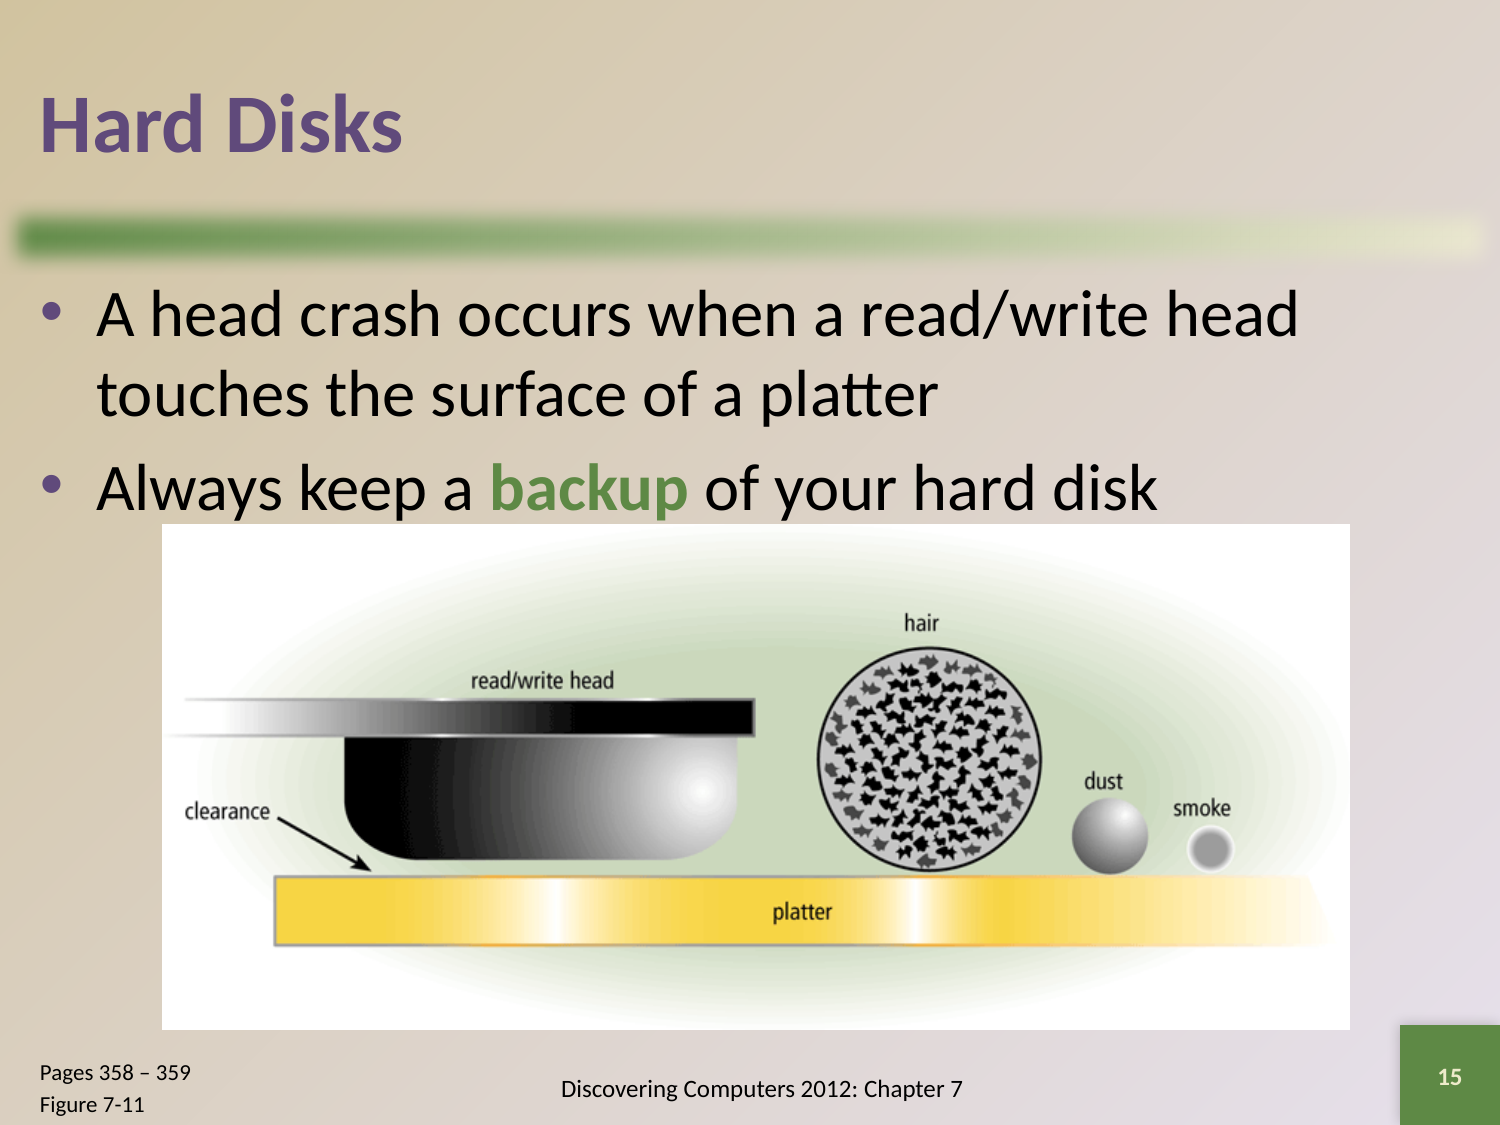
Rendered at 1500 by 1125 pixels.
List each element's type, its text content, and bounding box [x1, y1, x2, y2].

list Pages 358 – 359 Figure 7-11 [24, 1050, 300, 1125]
list A head crash occurs when a read/write head touches the surface of a platter Always keep a backup of your hard disk [24, 262, 1475, 1025]
title Hard Disks [24, 24, 1475, 213]
picture [162, 524, 1351, 1030]
slide_number 15 [1400, 1025, 1500, 1125]
footer Discovering Computers 2012: Chapter 7 [450, 1050, 1075, 1125]
